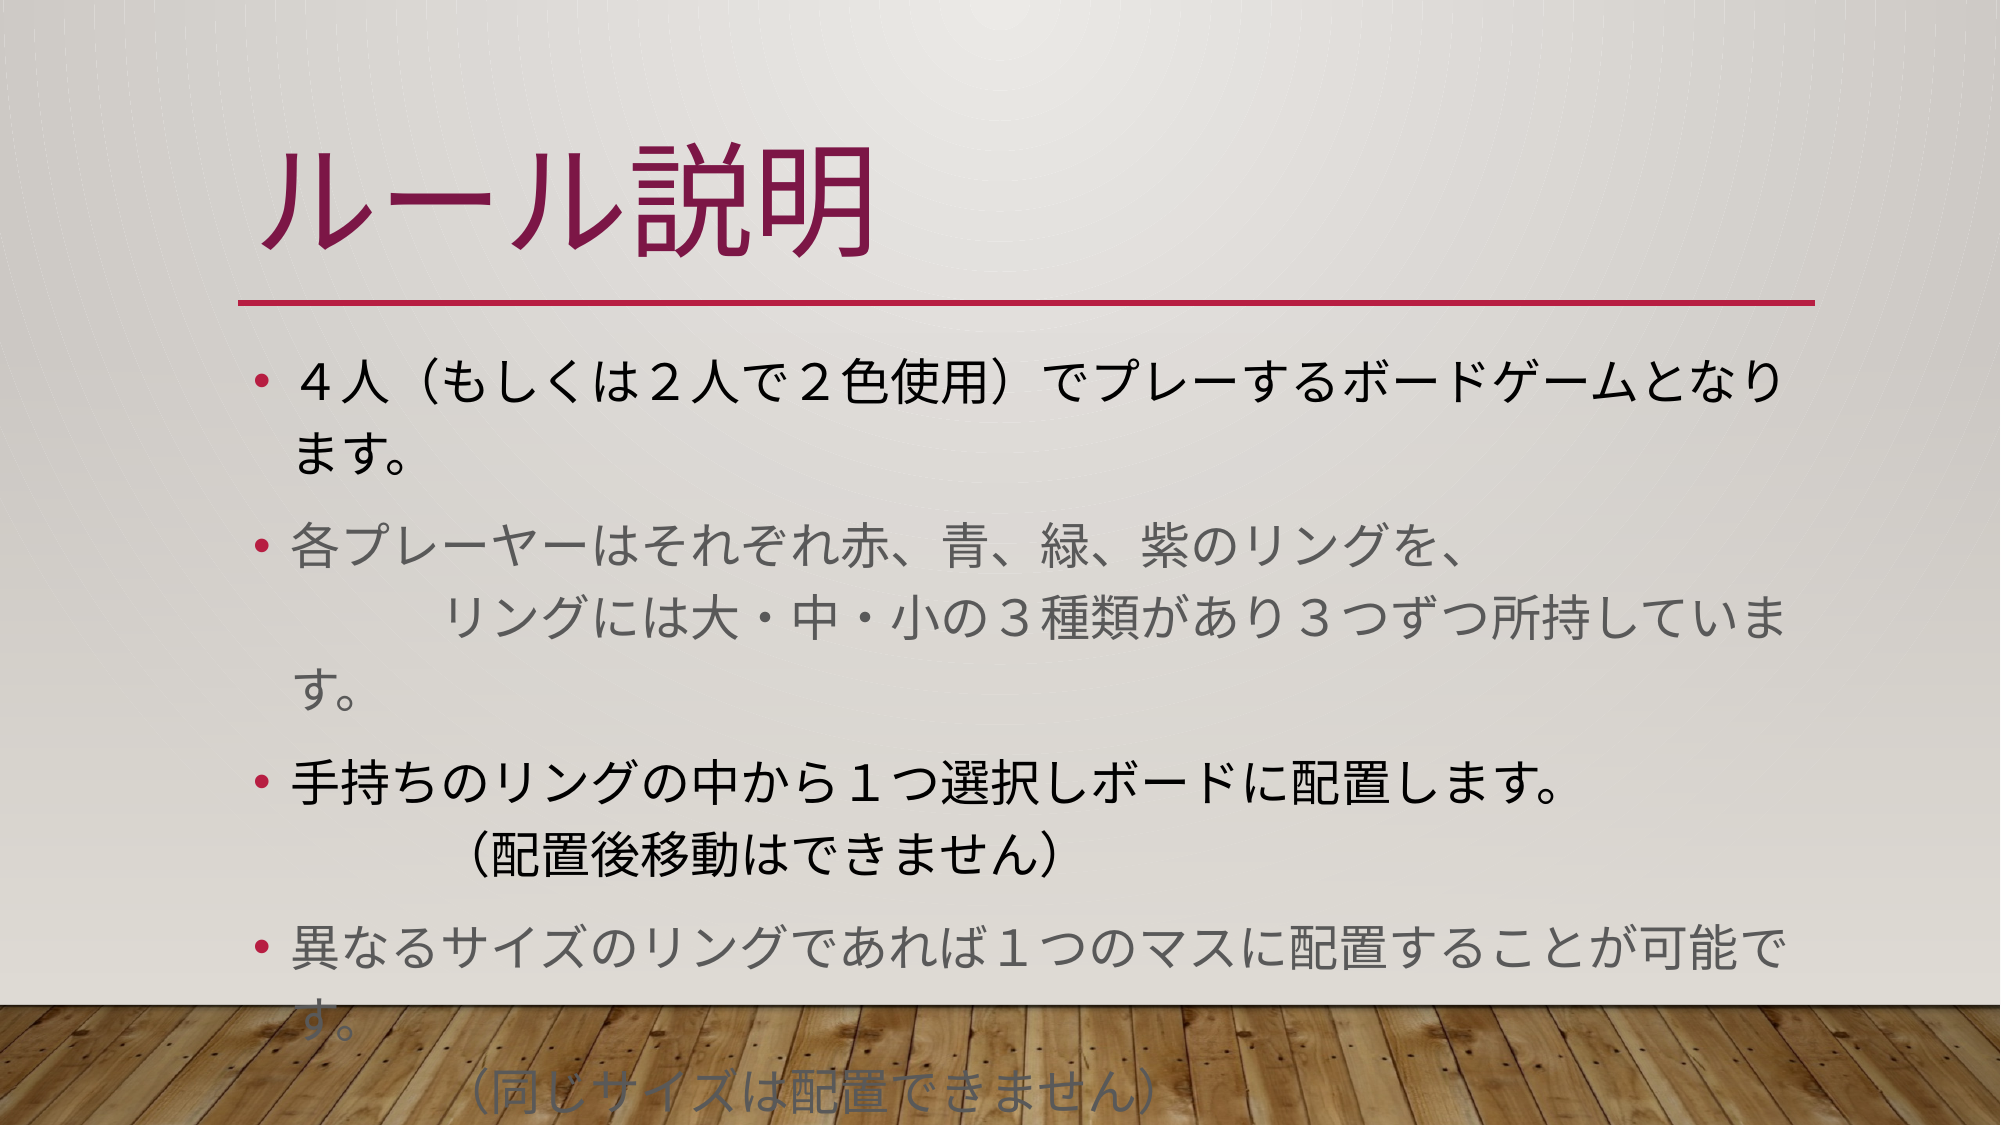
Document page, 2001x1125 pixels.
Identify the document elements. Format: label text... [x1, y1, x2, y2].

picture [0, 1005, 2000, 1125]
list ４人（もしくは２人で２色使用）でプレーするボードゲームとなります。 各プレーヤーはそれぞれ赤、青、緑、紫のリングを、 リングには大・中・小の３種類があり３つずつ所持しています。 手持ちのリングの中から１つ選択しボードに配置します。 （配置後移動はできません） 異なるサイズのリングであれば１つのマスに配置することが可能です。 （同じサイズは配置できません） 最も早く勝利条件となる配置をできたプレーヤーが勝利となります。 [238, 330, 1814, 993]
title ルール説明 [238, 131, 1814, 305]
